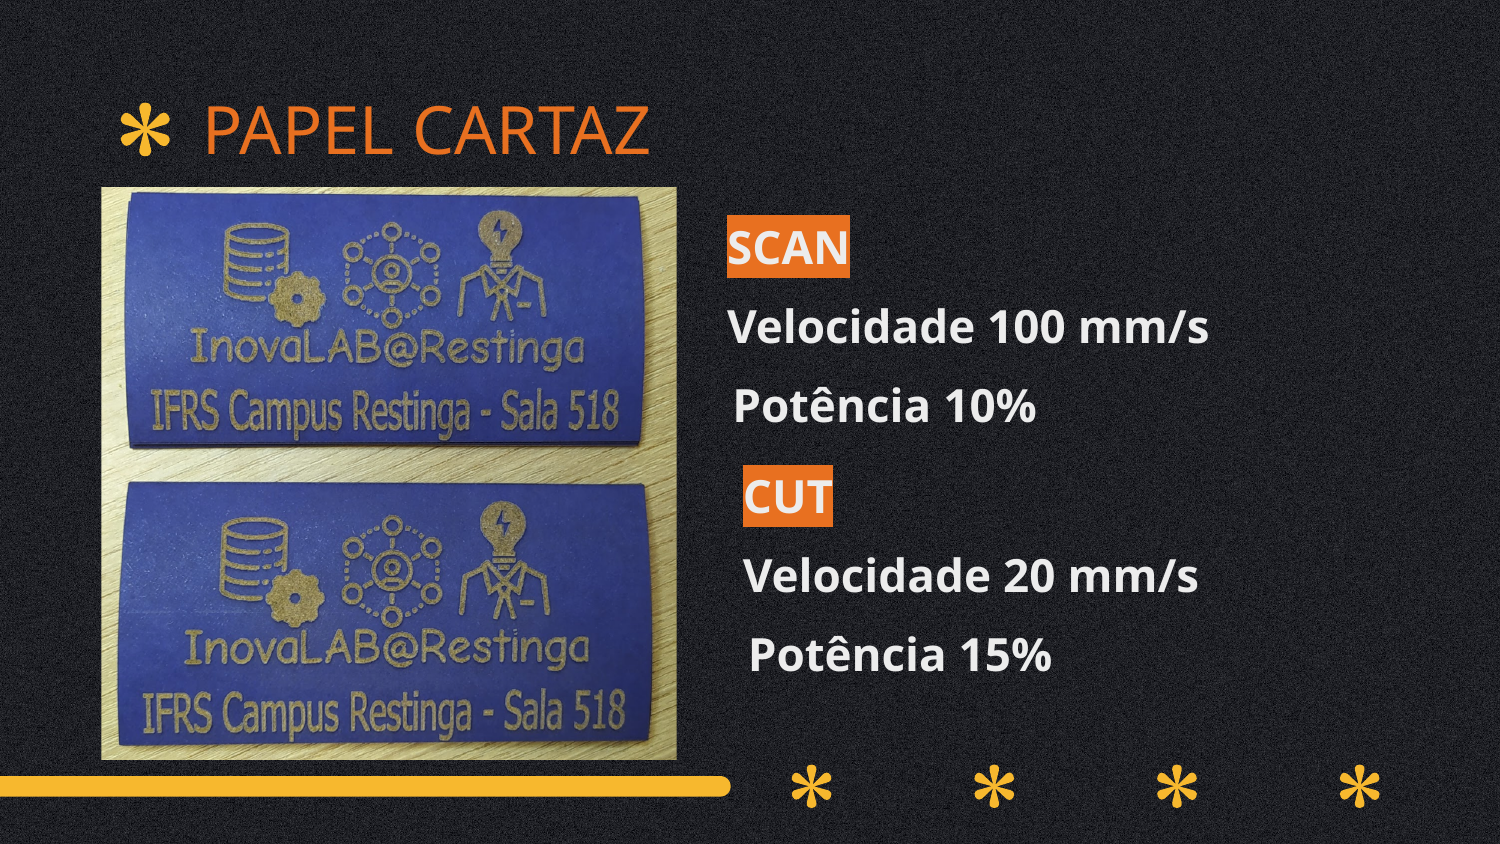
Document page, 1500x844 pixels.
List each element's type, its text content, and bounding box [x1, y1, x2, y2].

subtitle Potência 15% [732, 610, 1372, 680]
subtitle Potência 10% [717, 361, 1356, 431]
title PAPEL CARTAZ [187, 72, 1382, 167]
subtitle CUT [727, 452, 1367, 522]
subtitle Velocidade 100 mm/s [712, 282, 1351, 352]
subtitle SCAN [712, 203, 1351, 273]
picture [0, 0, 1500, 844]
subtitle Velocidade 20 mm/s [727, 531, 1367, 601]
